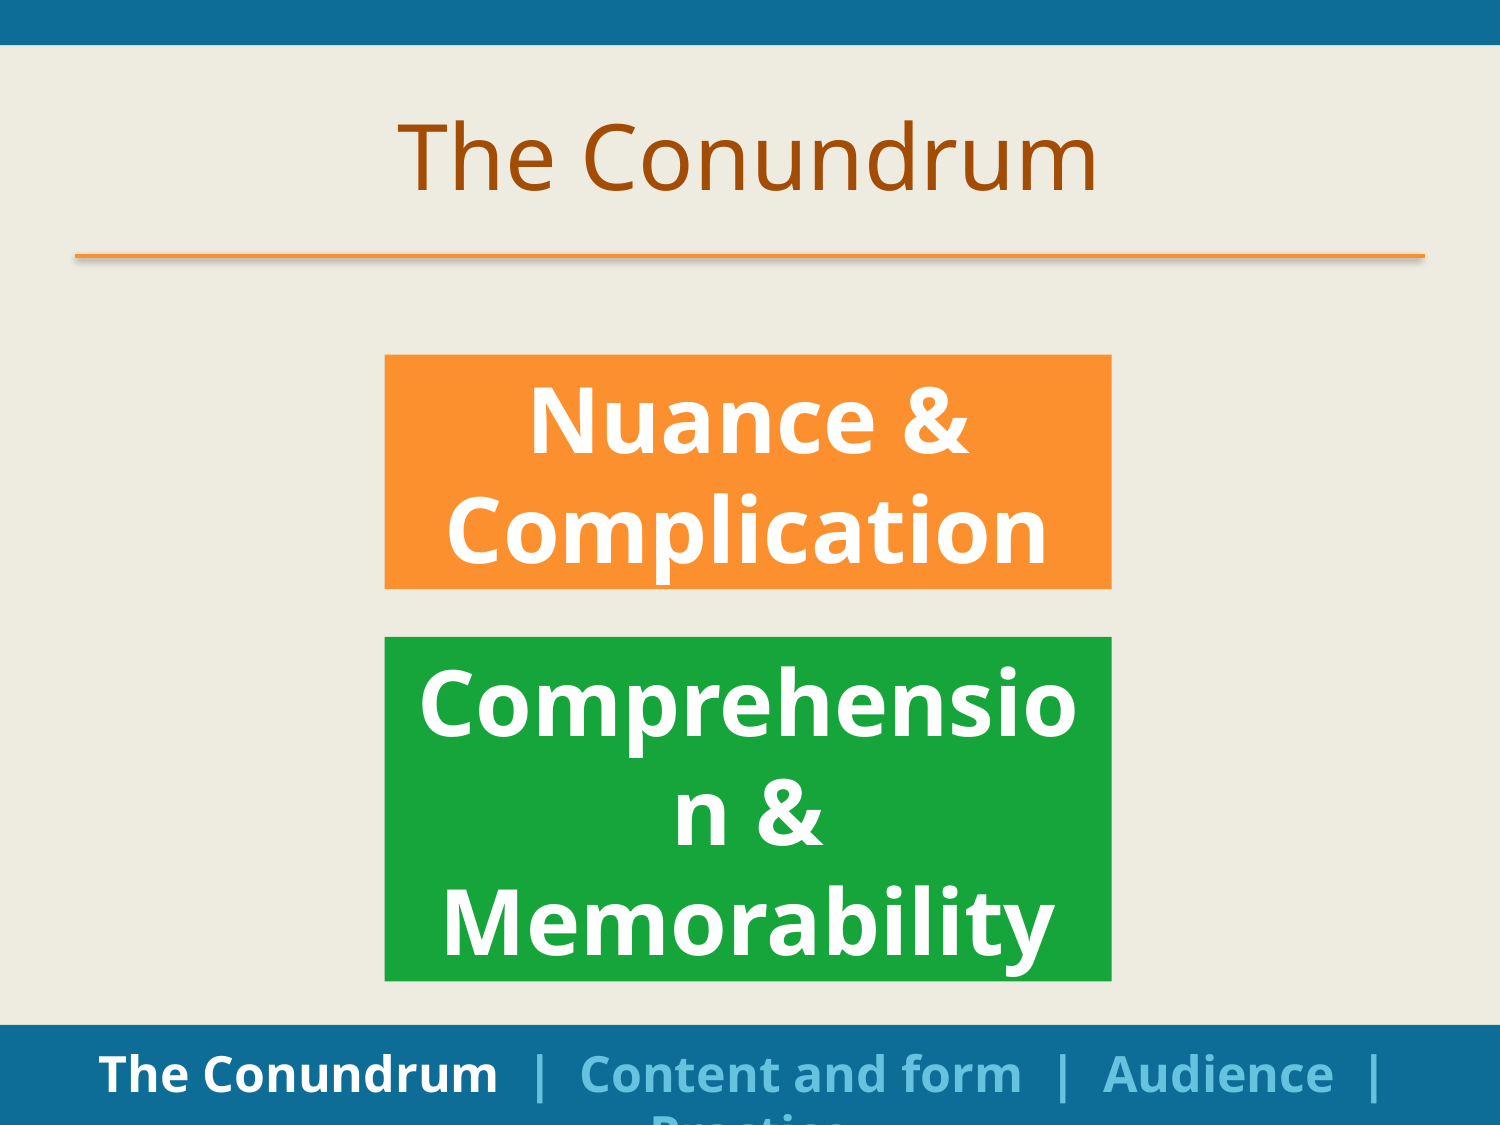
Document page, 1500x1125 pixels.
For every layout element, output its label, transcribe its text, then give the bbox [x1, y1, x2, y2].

text_box The Conundrum | Content and form | Audience | Practice [74, 1035, 1425, 1125]
text_box Nuance & Complication [384, 354, 1112, 590]
title The Conundrum [75, 75, 1425, 233]
text_box Comprehension & Memorability [384, 636, 1112, 982]
